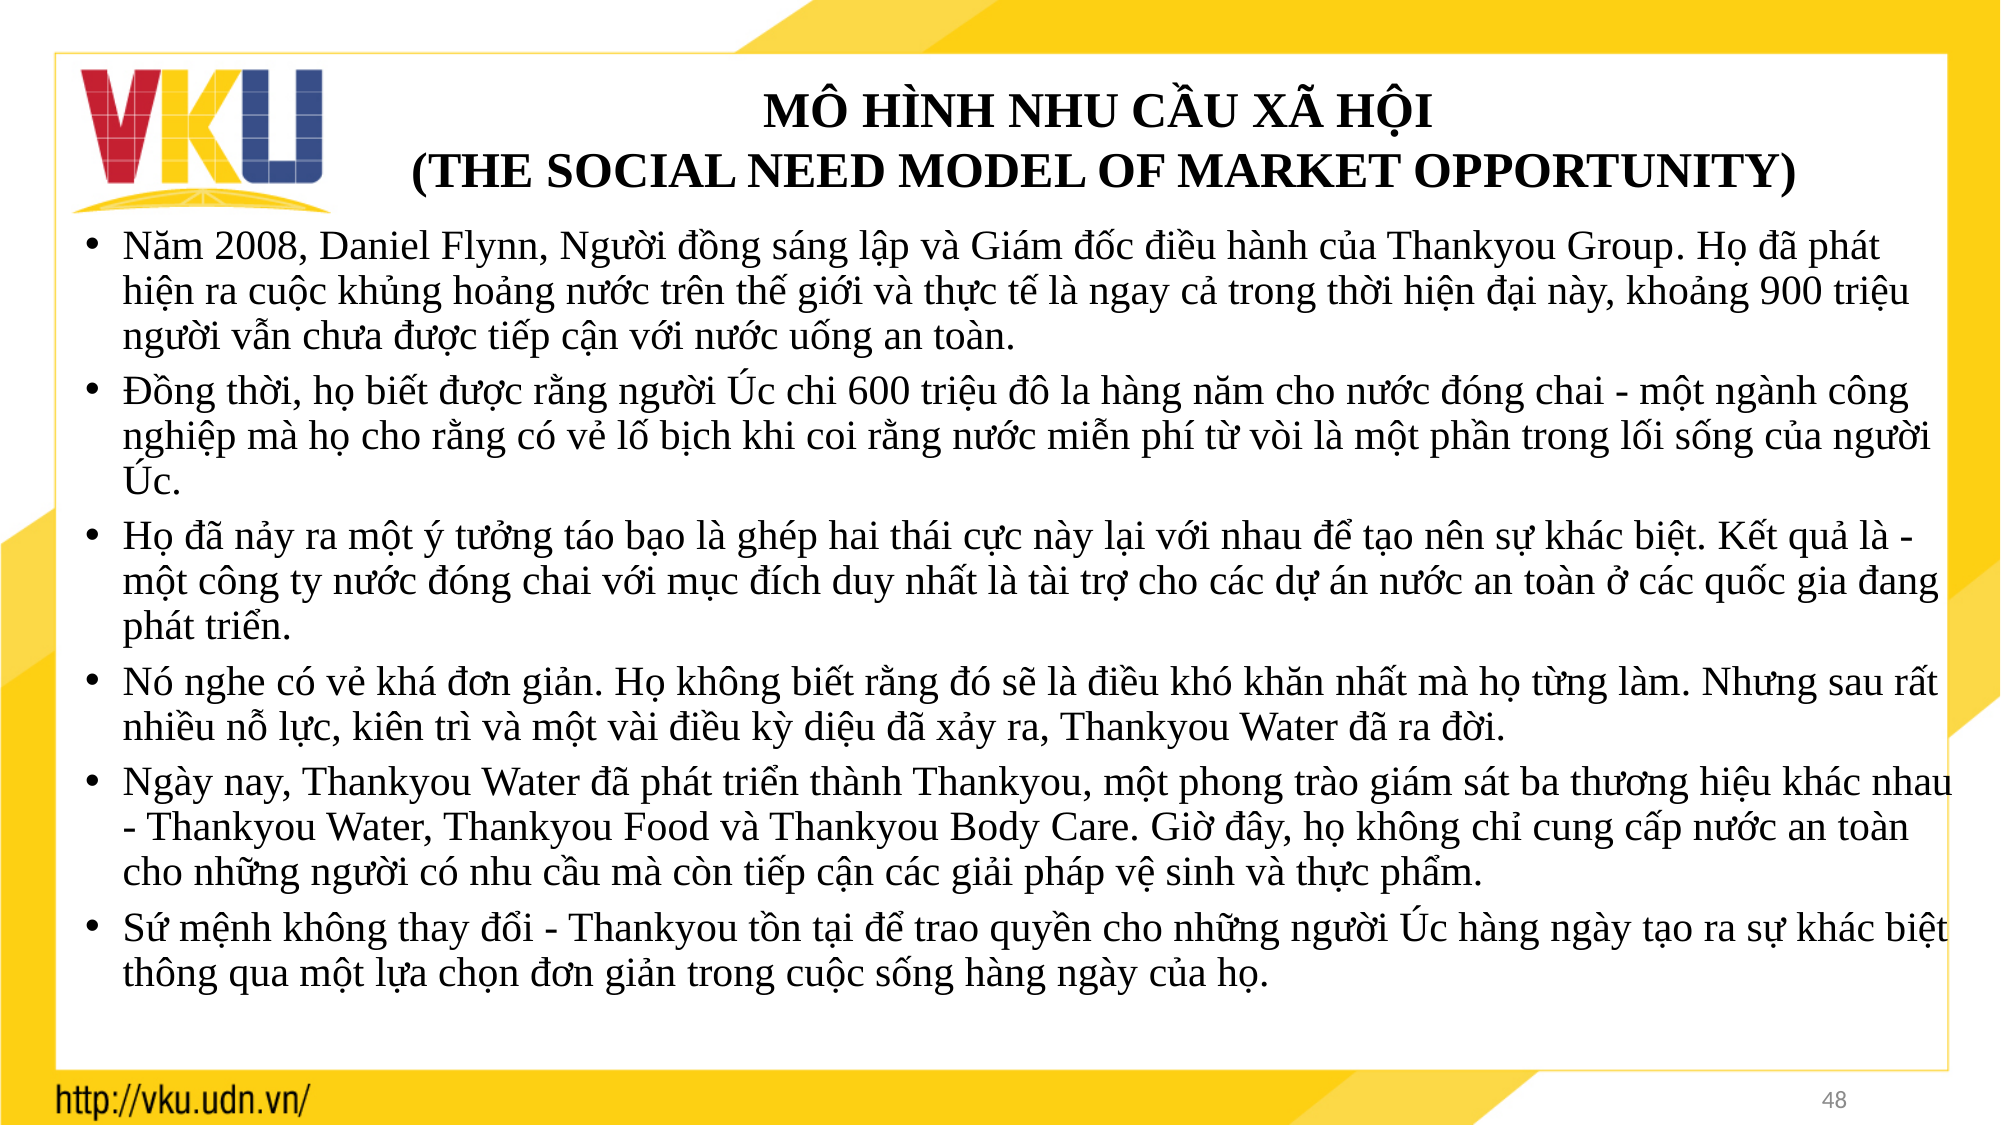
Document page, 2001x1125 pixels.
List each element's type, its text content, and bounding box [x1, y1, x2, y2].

list Năm 2008, Daniel Flynn, Người đồng sáng lập và Giám đốc điều hành của Thankyou Group. Họ đã phát hiện ra cuộc khủng hoảng nước trên thế giới và thực tế là ngay cả trong thời hiện đại này, khoảng 900 triệu người vẫn chưa được tiếp cận với nước uống an toàn. Đồng thời, họ biết được rằng người Úc chi 600 triệu đô la hàng năm cho nước đóng chai - một ngành công nghiệp mà họ cho rằng có vẻ lố bịch khi coi rằng nước miễn phí từ vòi là một phần trong lối sống của người Úc. Họ đã nảy ra một ý tưởng táo bạo là ghép hai thái cực này lại với nhau để tạo nên sự khác biệt. Kết quả là - một công ty nước đóng chai với mục đích duy nhất là tài trợ cho các dự án nước an toàn ở các quốc gia đang phát triển. Nó nghe có vẻ khá đơn giản. Họ không biết rằng đó sẽ là điều khó khăn nhất mà họ từng làm. Nhưng sau rất nhiều nỗ lực, kiên trì và một vài điều kỳ diệu đã xảy ra, Thankyou Water đã ra đời. Ngày nay, Thankyou Water đã phát triển thành Thankyou, một phong trào giám sát ba thương hiệu khác nhau - Thankyou Water, Thankyou Food và Thankyou Body Care. Giờ đây, họ không chỉ cung cấp nước an toàn cho những người có nhu cầu mà còn tiếp cận các giải pháp vệ sinh và thực phẩm. Sứ mệnh không thay đổi - Thankyou tồn tại để trao quyền cho những người Úc hàng ngày tạo ra sự khác biệt thông qua một lựa chọn đơn giản trong cuộc sống hàng ngày của họ. [0, 215, 1972, 1014]
slide_number 48 [1412, 1071, 1863, 1125]
title MÔ HÌNH NHU CẦU XÃ HỘI (THE SOCIAL NEED MODEL OF MARKET OPPORTUNITY) [335, 59, 1863, 215]
picture [0, 0, 2001, 1125]
